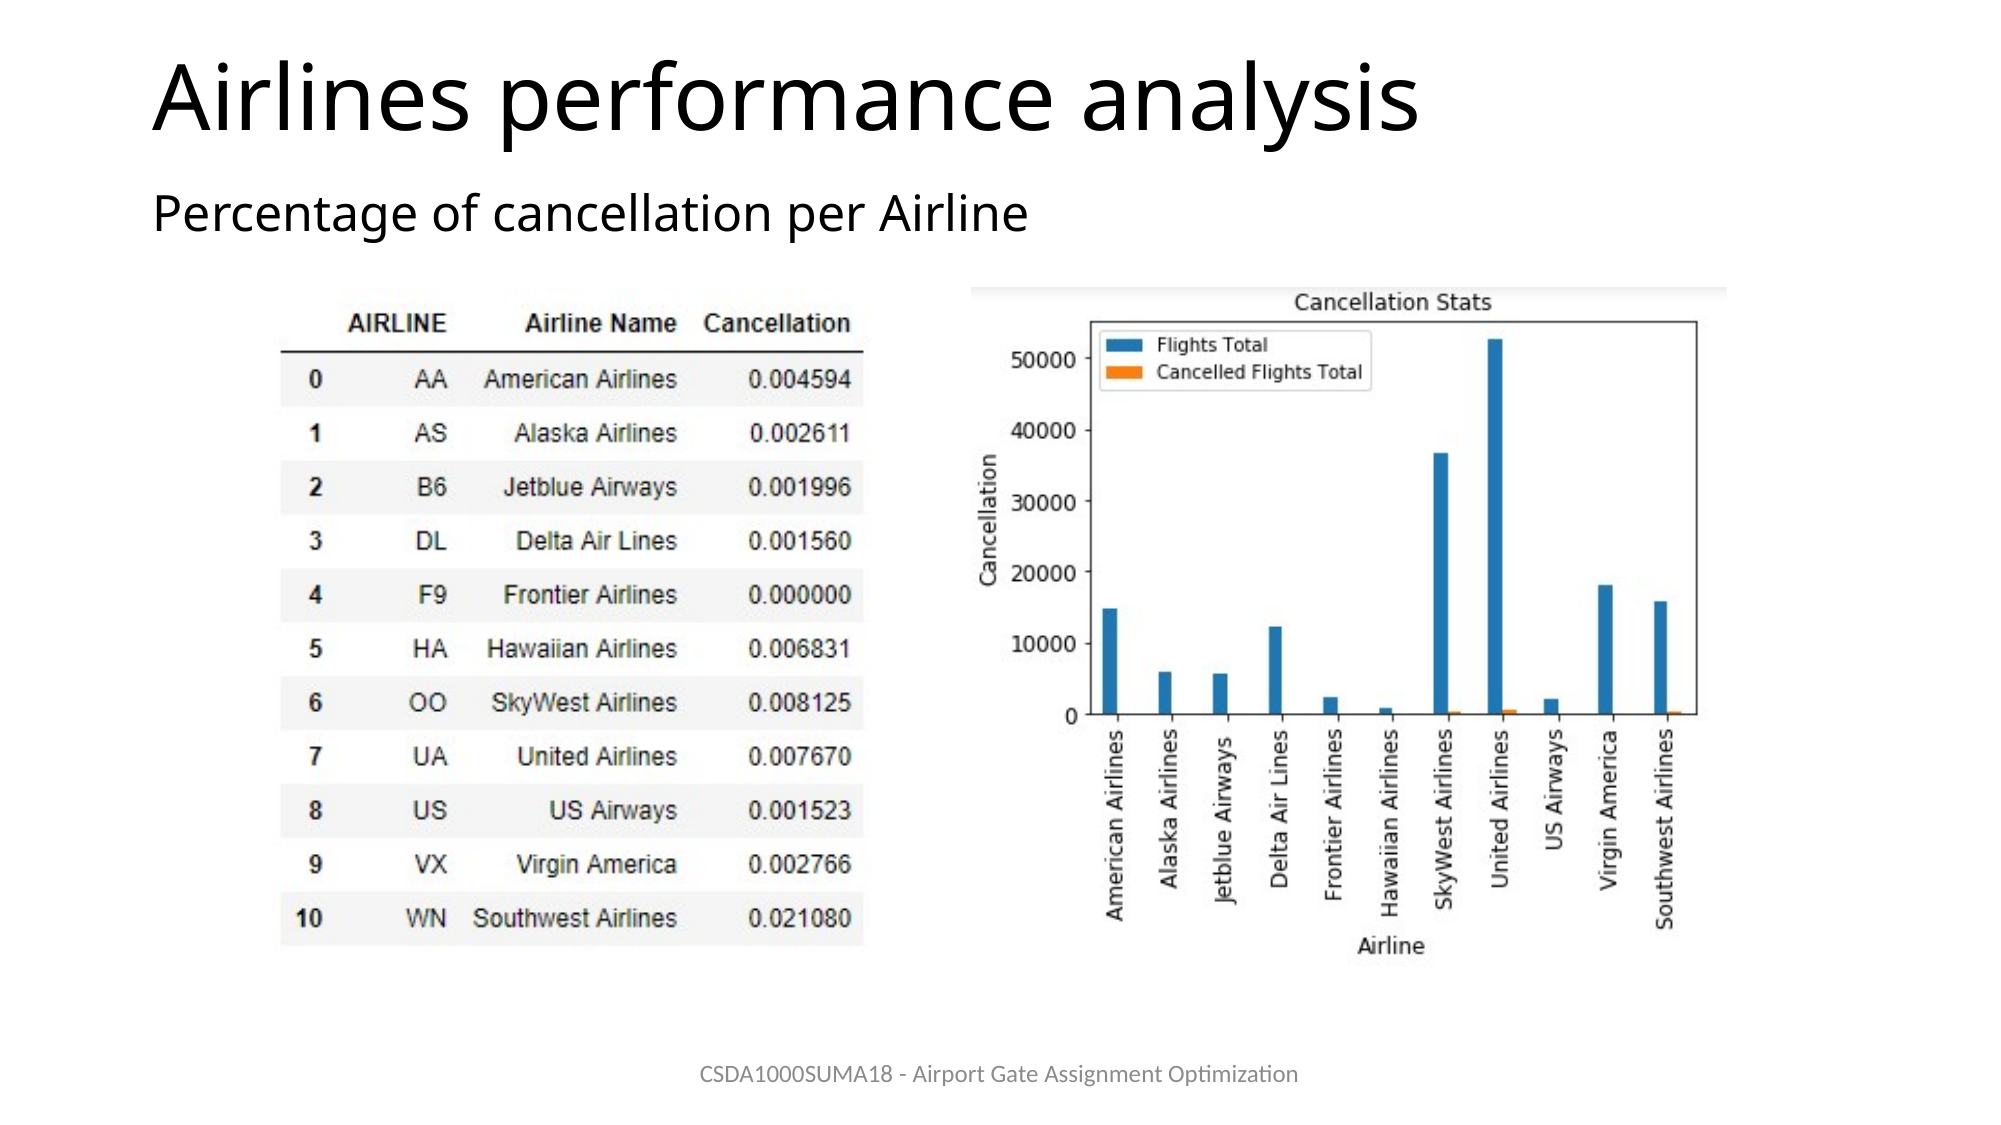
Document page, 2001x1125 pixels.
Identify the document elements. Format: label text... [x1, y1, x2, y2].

list Percentage of cancellation per Airline [137, 181, 1863, 834]
title Airlines performance analysis [137, 43, 1863, 159]
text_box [273, 287, 1727, 967]
footer CSDA1000SUMA18 - Airport Gate Assignment Optimization [662, 1042, 1338, 1103]
